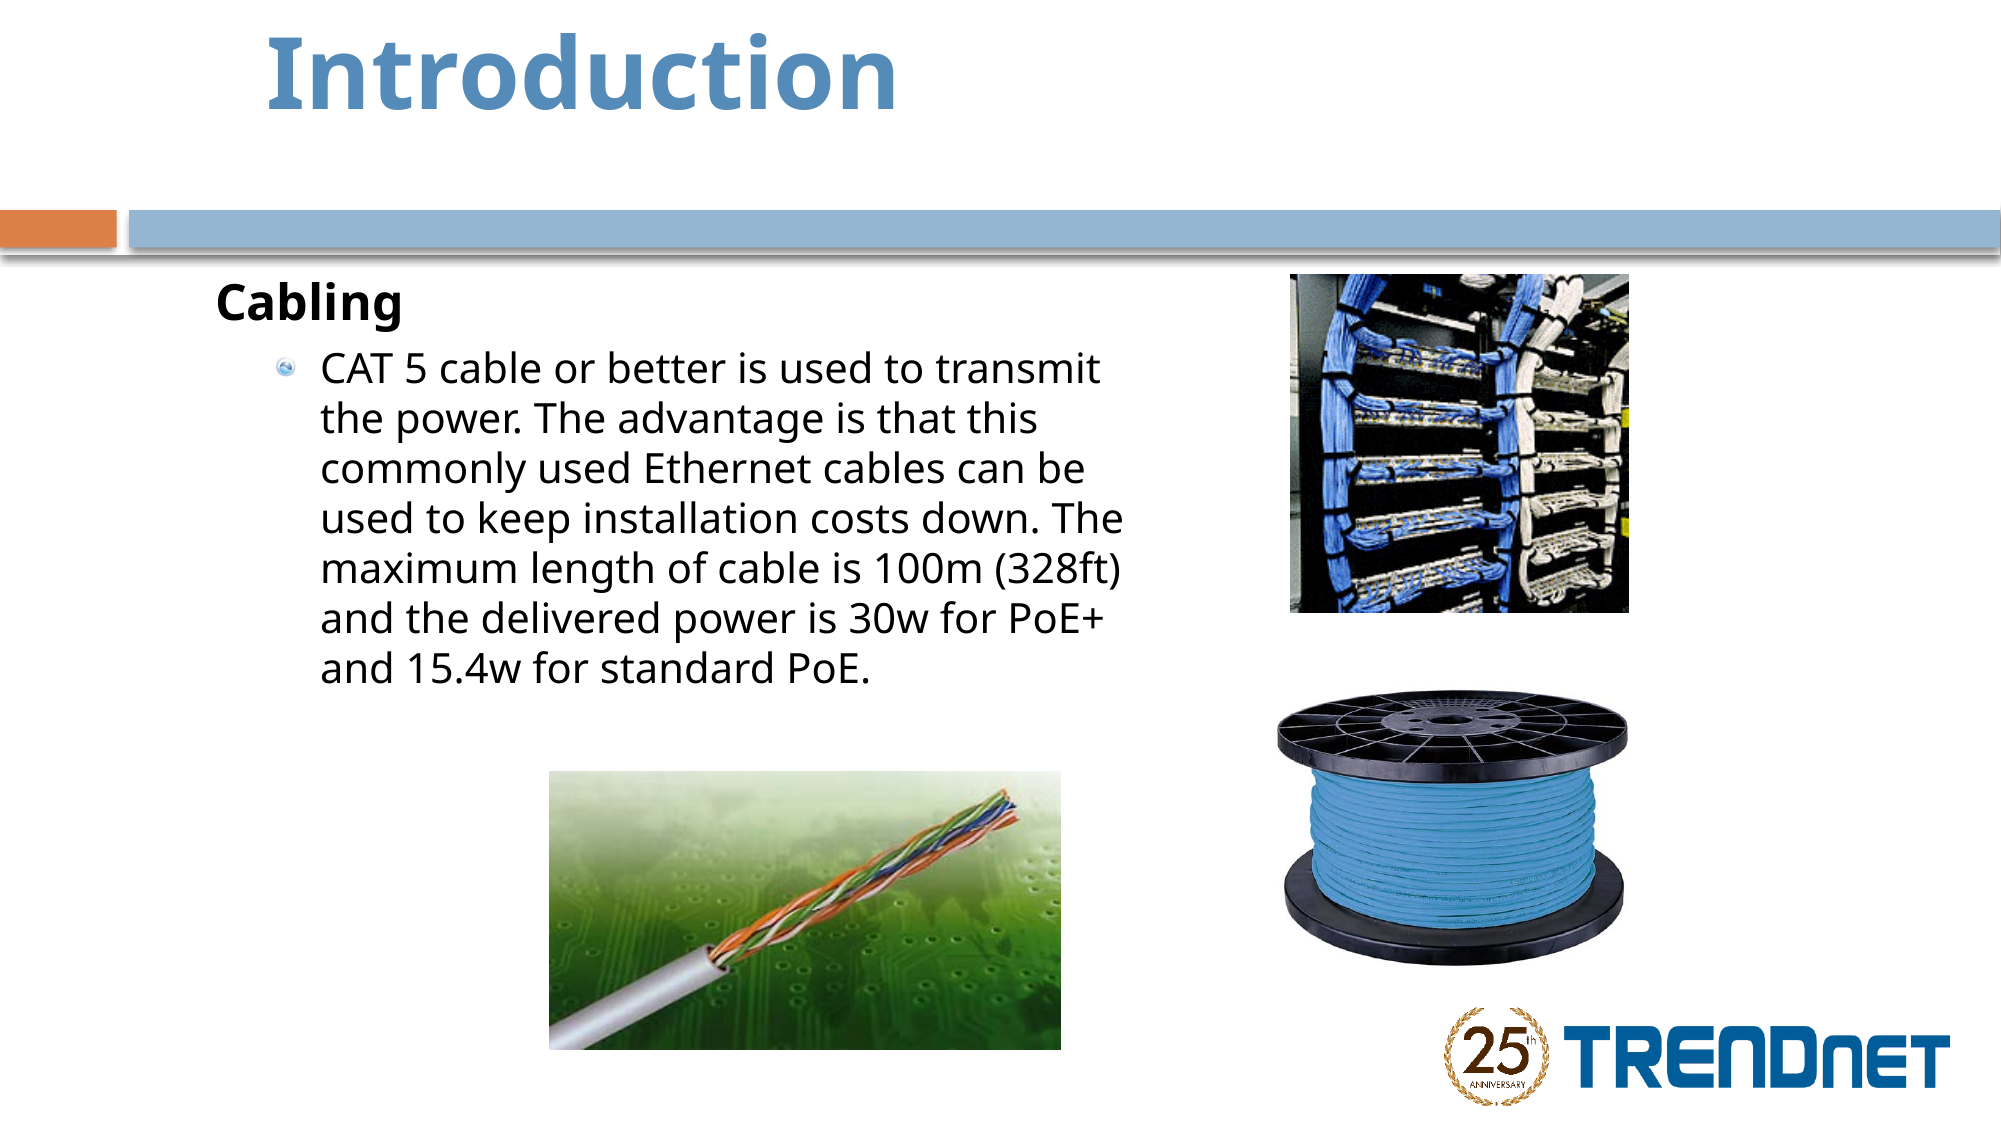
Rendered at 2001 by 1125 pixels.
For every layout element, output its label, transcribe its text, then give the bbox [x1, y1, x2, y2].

picture [549, 771, 1062, 1051]
picture [1444, 1007, 1549, 1106]
picture [1562, 1024, 1951, 1089]
list Cabling CAT 5 cable or better is used to transmit the power. The advantage is that this commonly used Ethernet cables can be used to keep installation costs down. The maximum length of cable is 100m (328ft) and the delivered power is 30w for PoE+ and 15.4w for standard PoE. [200, 262, 1150, 1005]
picture [1290, 274, 1629, 613]
text_box Introduction [251, 1, 1325, 137]
picture [1274, 687, 1629, 969]
picture [275, 356, 296, 377]
